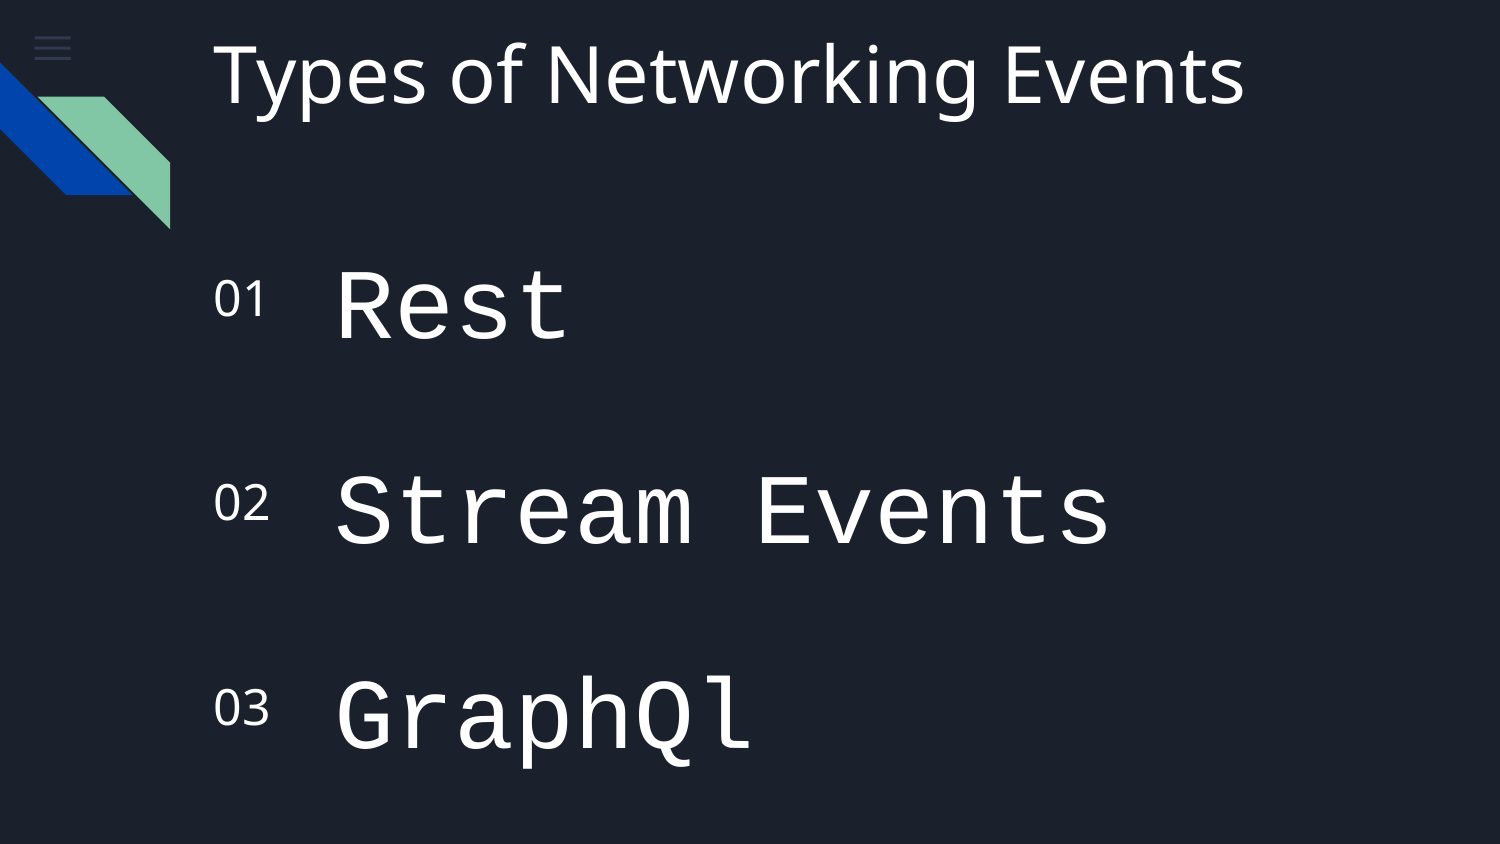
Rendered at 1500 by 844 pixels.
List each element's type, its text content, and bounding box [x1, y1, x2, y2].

title Types of Networking Events [198, 9, 1354, 160]
text_box 02 [198, 455, 320, 589]
text_box 01 [198, 250, 320, 384]
text_box 03 [198, 660, 320, 794]
list GraphQl [319, 615, 1284, 749]
list Rest [319, 205, 1284, 339]
list Stream Events [319, 410, 1284, 544]
